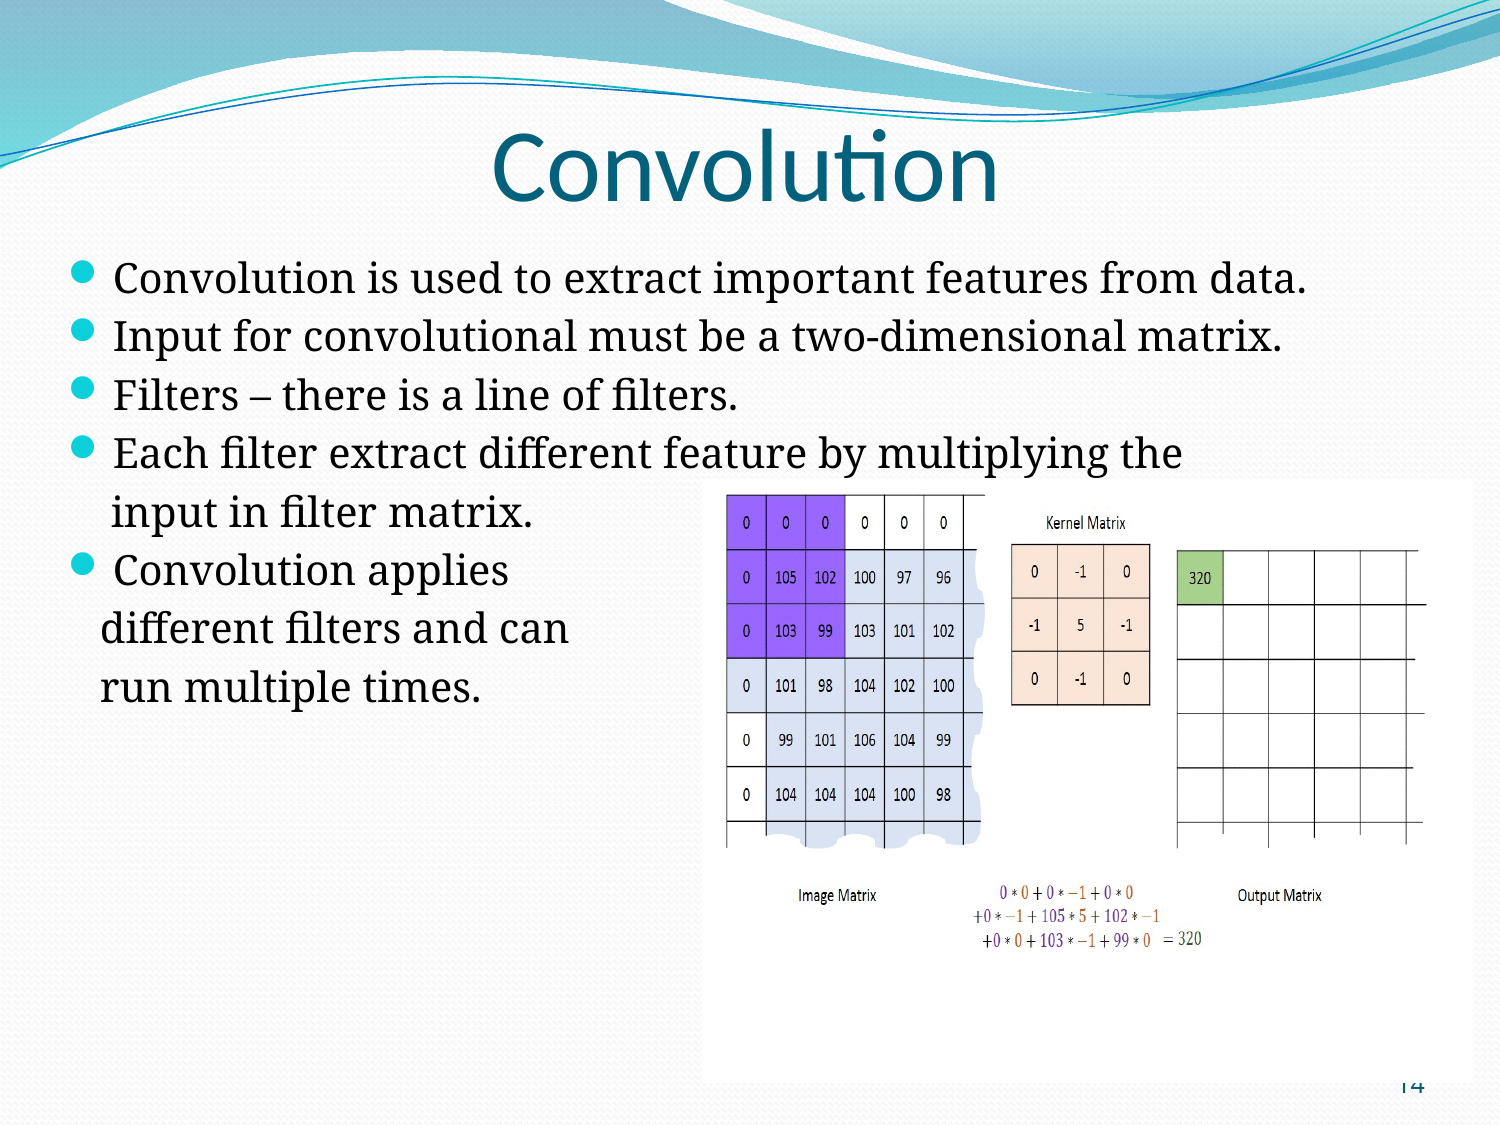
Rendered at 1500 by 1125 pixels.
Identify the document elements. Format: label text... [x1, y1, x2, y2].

picture [702, 479, 1473, 1083]
slide_number 14 [1299, 1096, 1425, 1103]
table_cell 14 [695, 480, 702, 1022]
list Convolution is used to extract important features from data. Input for convolutional must be a two-dimensional matrix. Filters – there is a line of filters. Each filter extract different feature by multiplying the input in filter matrix. Convolution applies different filters and can run multiple times. [53, 244, 1404, 1022]
title Convolution [71, 106, 1422, 223]
